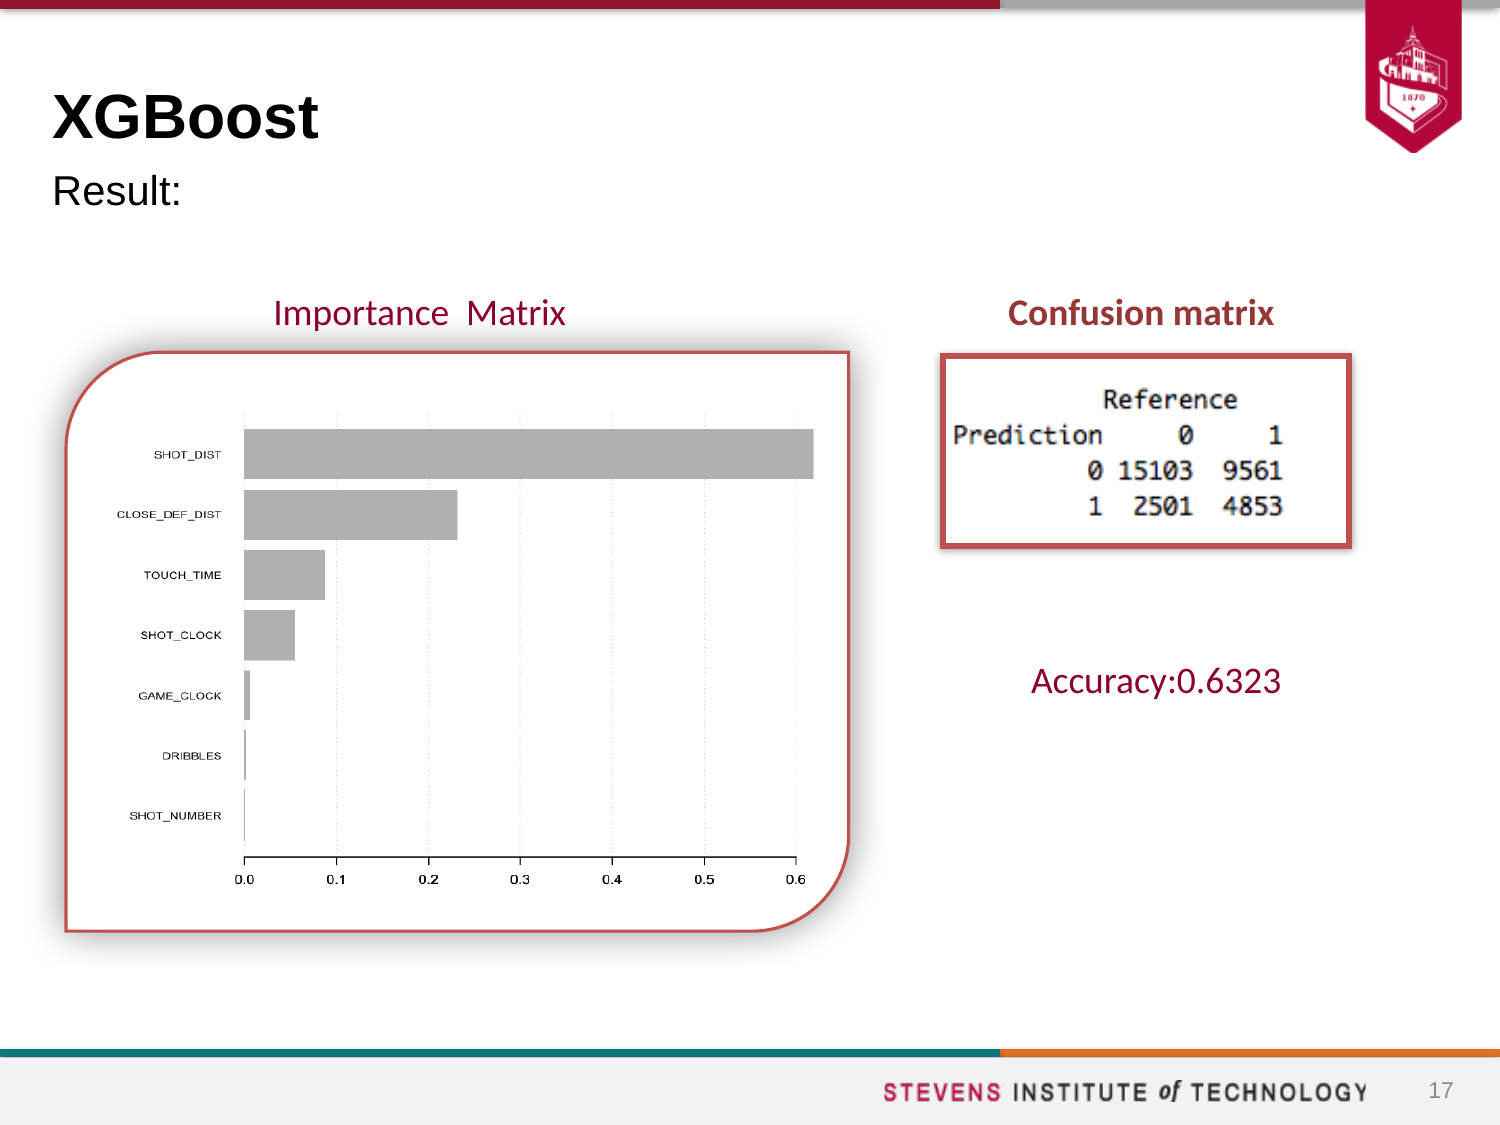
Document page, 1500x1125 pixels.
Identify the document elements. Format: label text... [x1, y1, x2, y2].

list Result: [37, 156, 1463, 224]
picture [945, 359, 1347, 543]
text_box Accuracy:0.6323 [1016, 648, 1297, 708]
title XGBoost [37, 68, 1236, 156]
text_box Confusion matrix [993, 281, 1299, 341]
slide_number 17 [1401, 1059, 1481, 1120]
picture [65, 351, 849, 932]
text_box Importance Matrix [258, 281, 657, 341]
